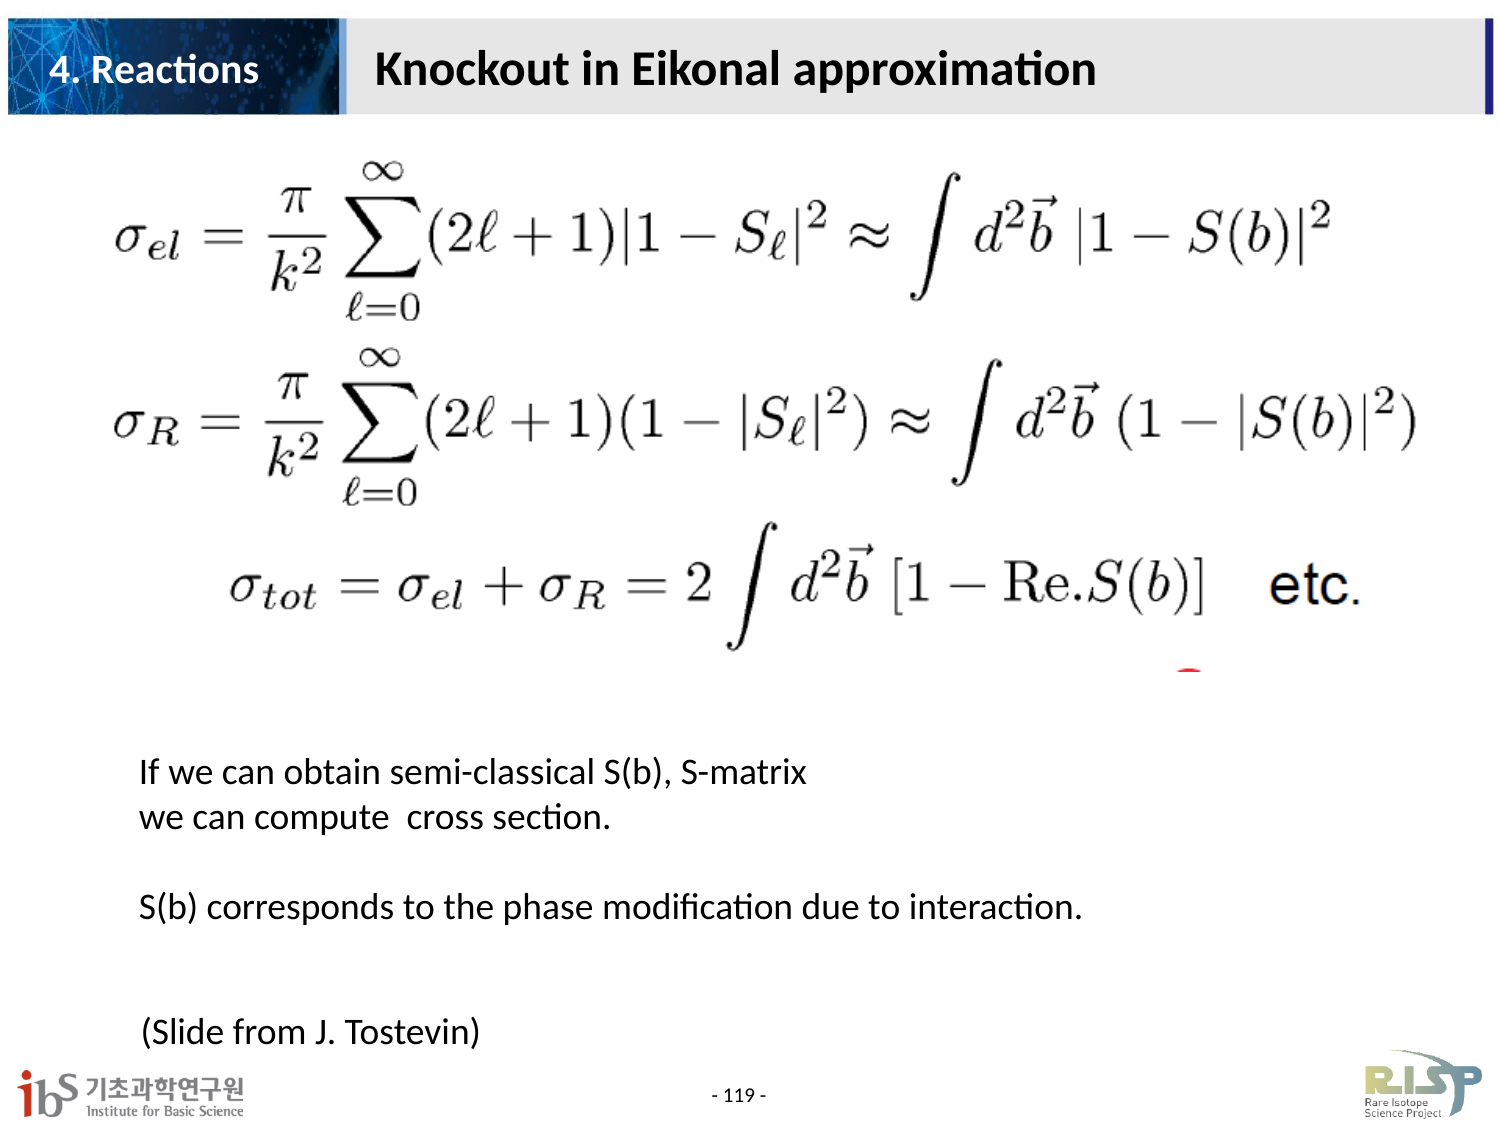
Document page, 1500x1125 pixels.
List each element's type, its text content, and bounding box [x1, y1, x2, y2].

picture [2, 10, 1500, 130]
picture [88, 147, 1447, 672]
text_box If we can obtain semi-classical S(b), S-matrix we can compute cross section. S(b) corresponds to the phase modification due to interaction. [123, 739, 1317, 935]
picture [1364, 1049, 1482, 1119]
text_box (Slide from J. Tostevin) [125, 999, 497, 1060]
picture [17, 1070, 243, 1117]
